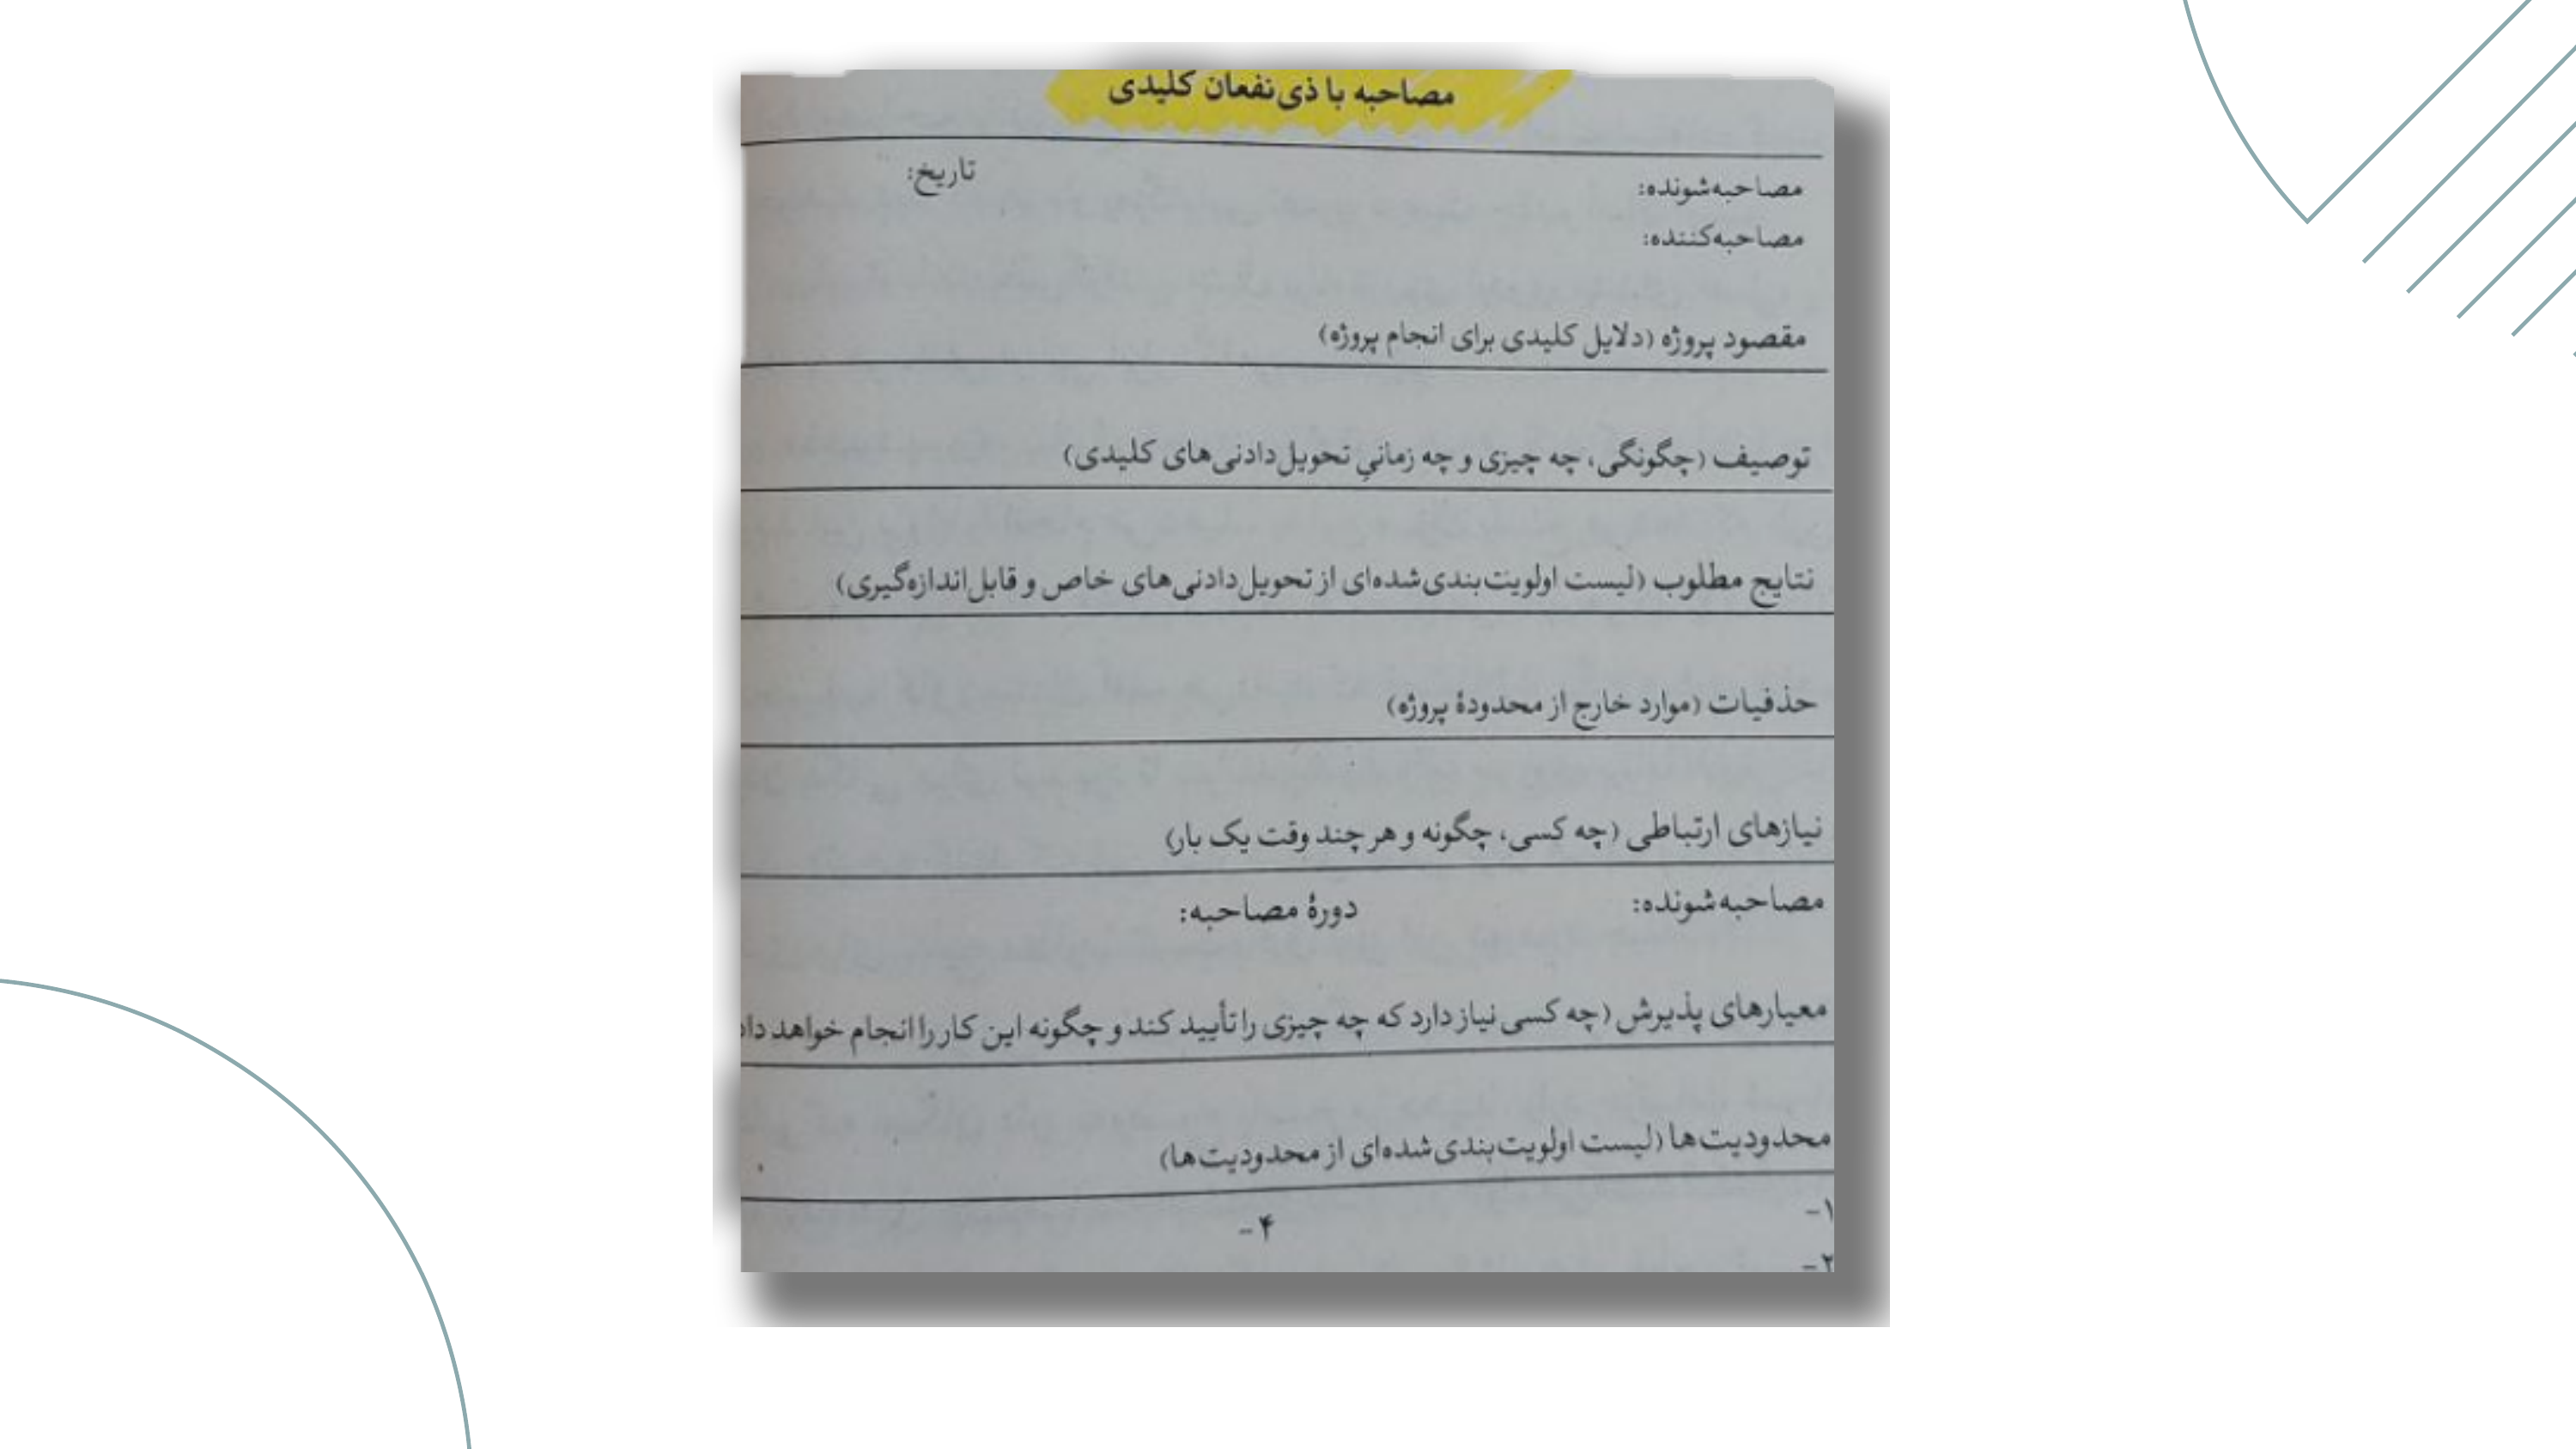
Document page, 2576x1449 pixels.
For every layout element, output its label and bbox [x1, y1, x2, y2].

text_box [0, 1057, 665, 1449]
picture [686, 70, 1889, 1272]
